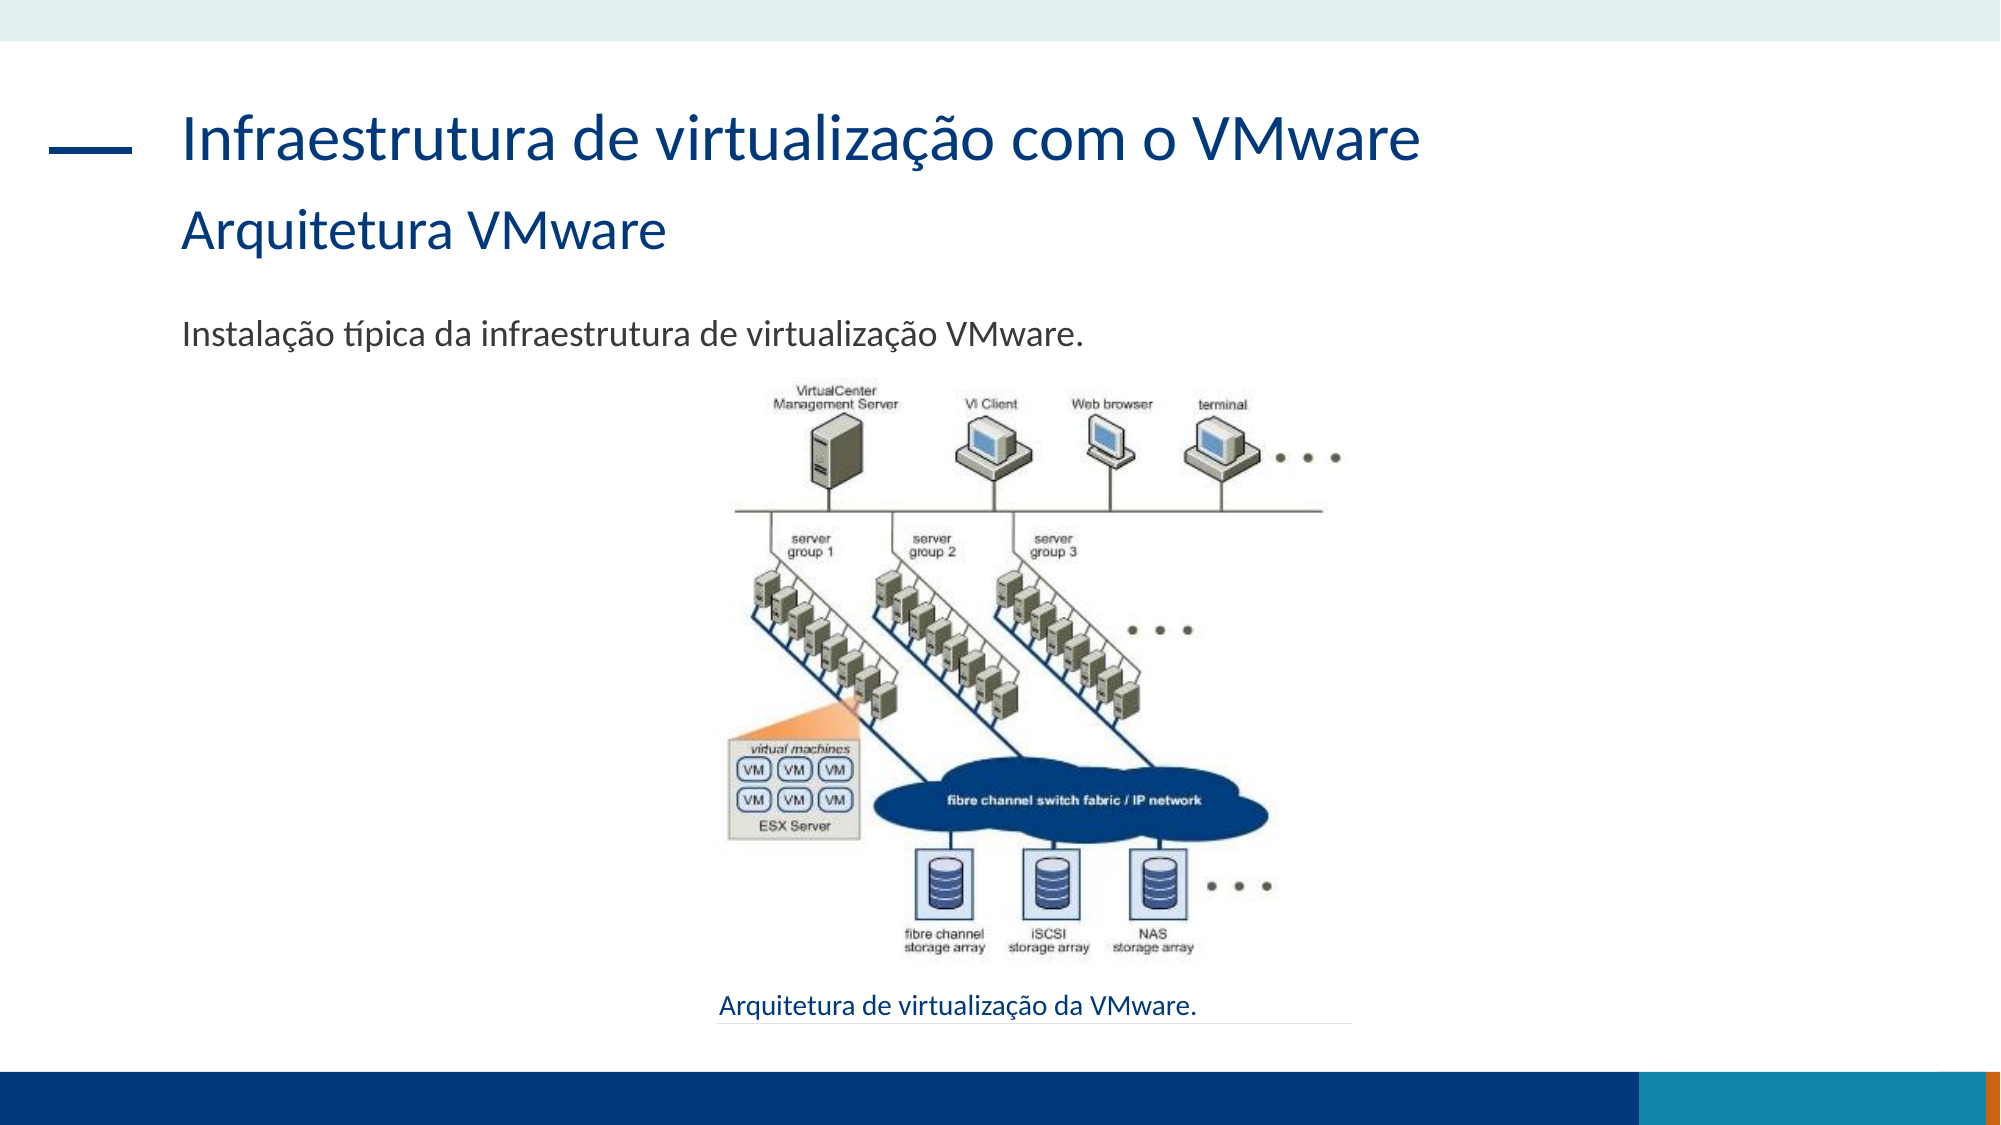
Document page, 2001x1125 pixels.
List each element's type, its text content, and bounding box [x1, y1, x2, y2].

list Infraestrutura de virtualização com o VMware [167, 95, 1833, 237]
text_box Arquitetura de virtualização da VMware. [704, 983, 1216, 1029]
text_box Arquitetura VMware [167, 191, 1479, 281]
picture [704, 377, 1353, 983]
text_box Instalação típica da infraestrutura de virtualização VMware. [167, 301, 1833, 361]
